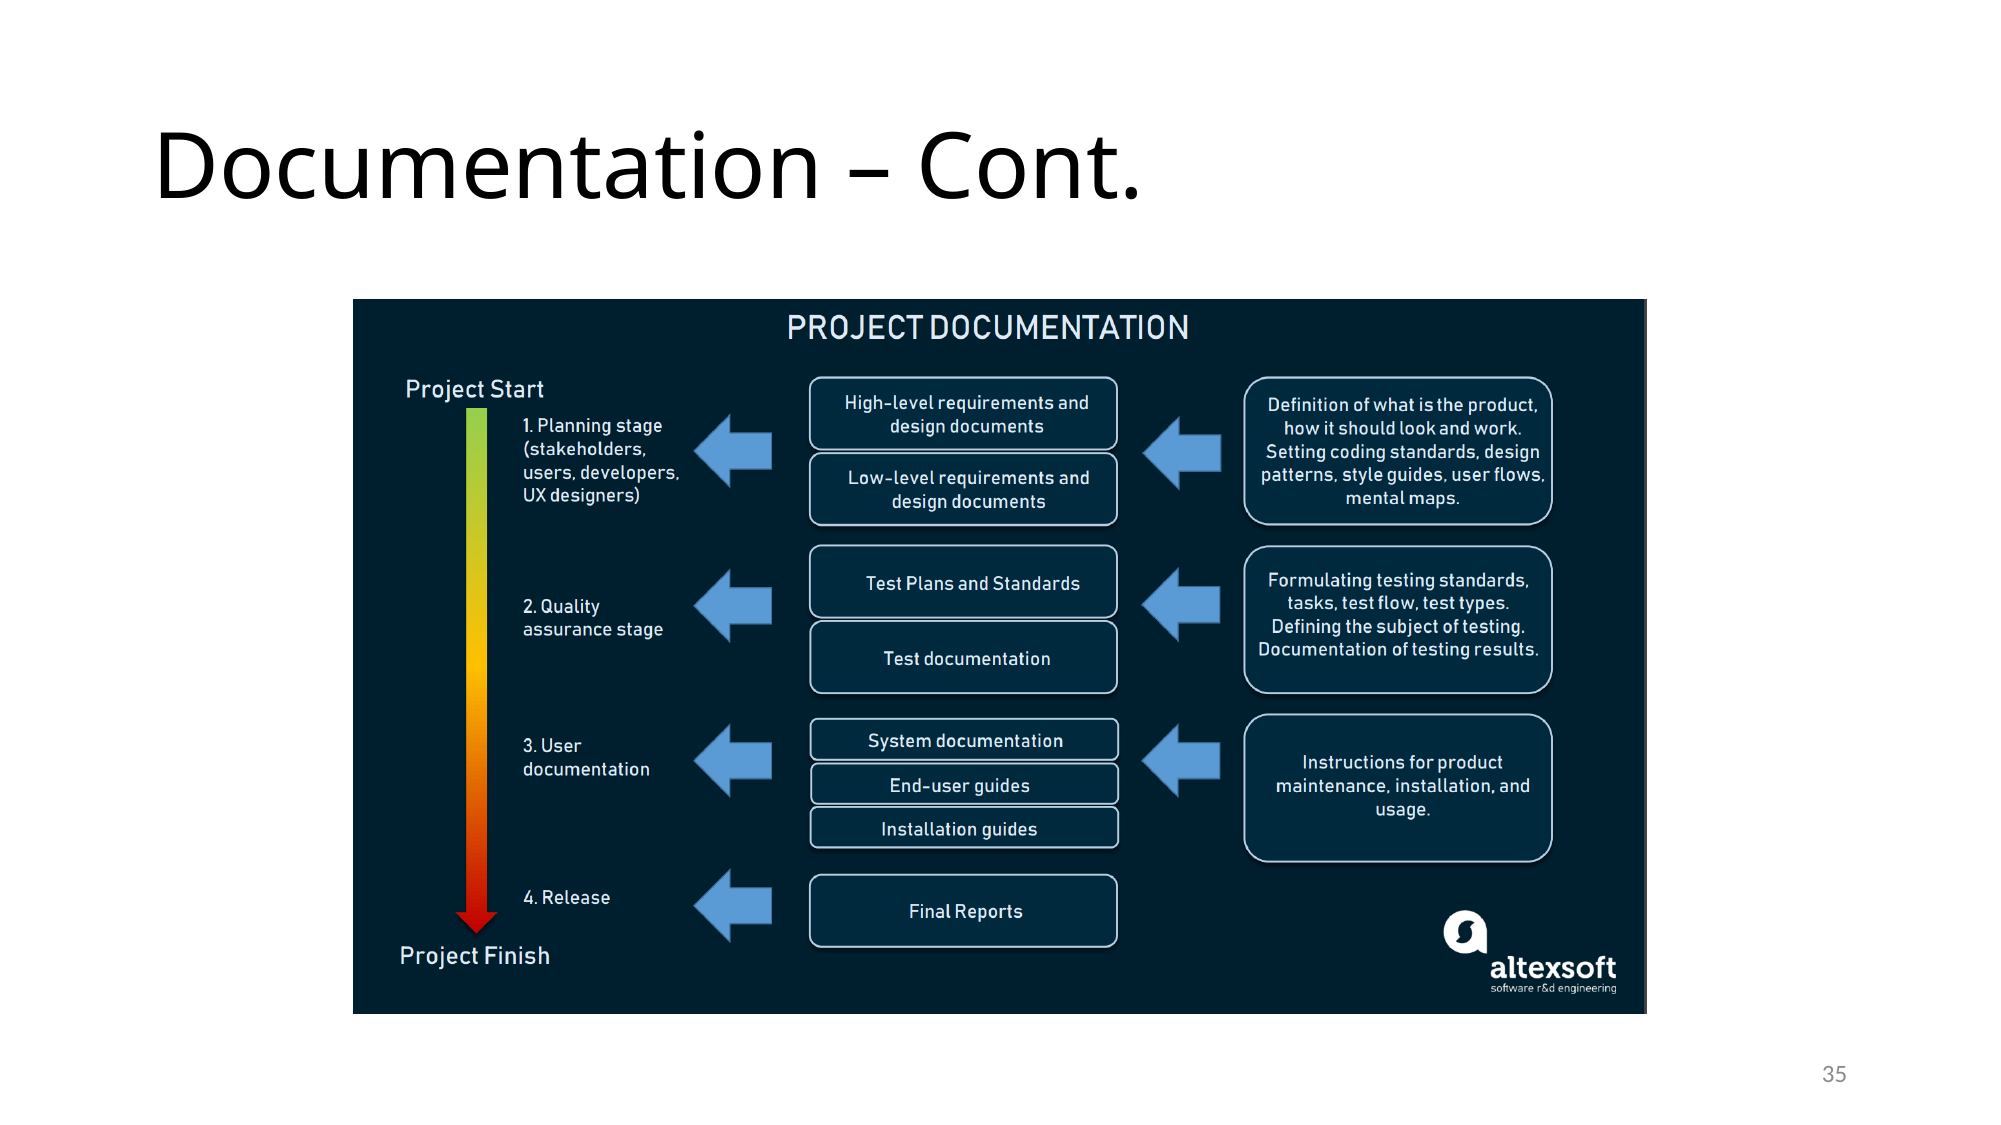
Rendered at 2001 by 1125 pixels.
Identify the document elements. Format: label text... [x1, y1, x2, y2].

slide_number 35 [1412, 1042, 1863, 1103]
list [352, 299, 1647, 1014]
title Documentation – Cont. [137, 59, 1863, 278]
